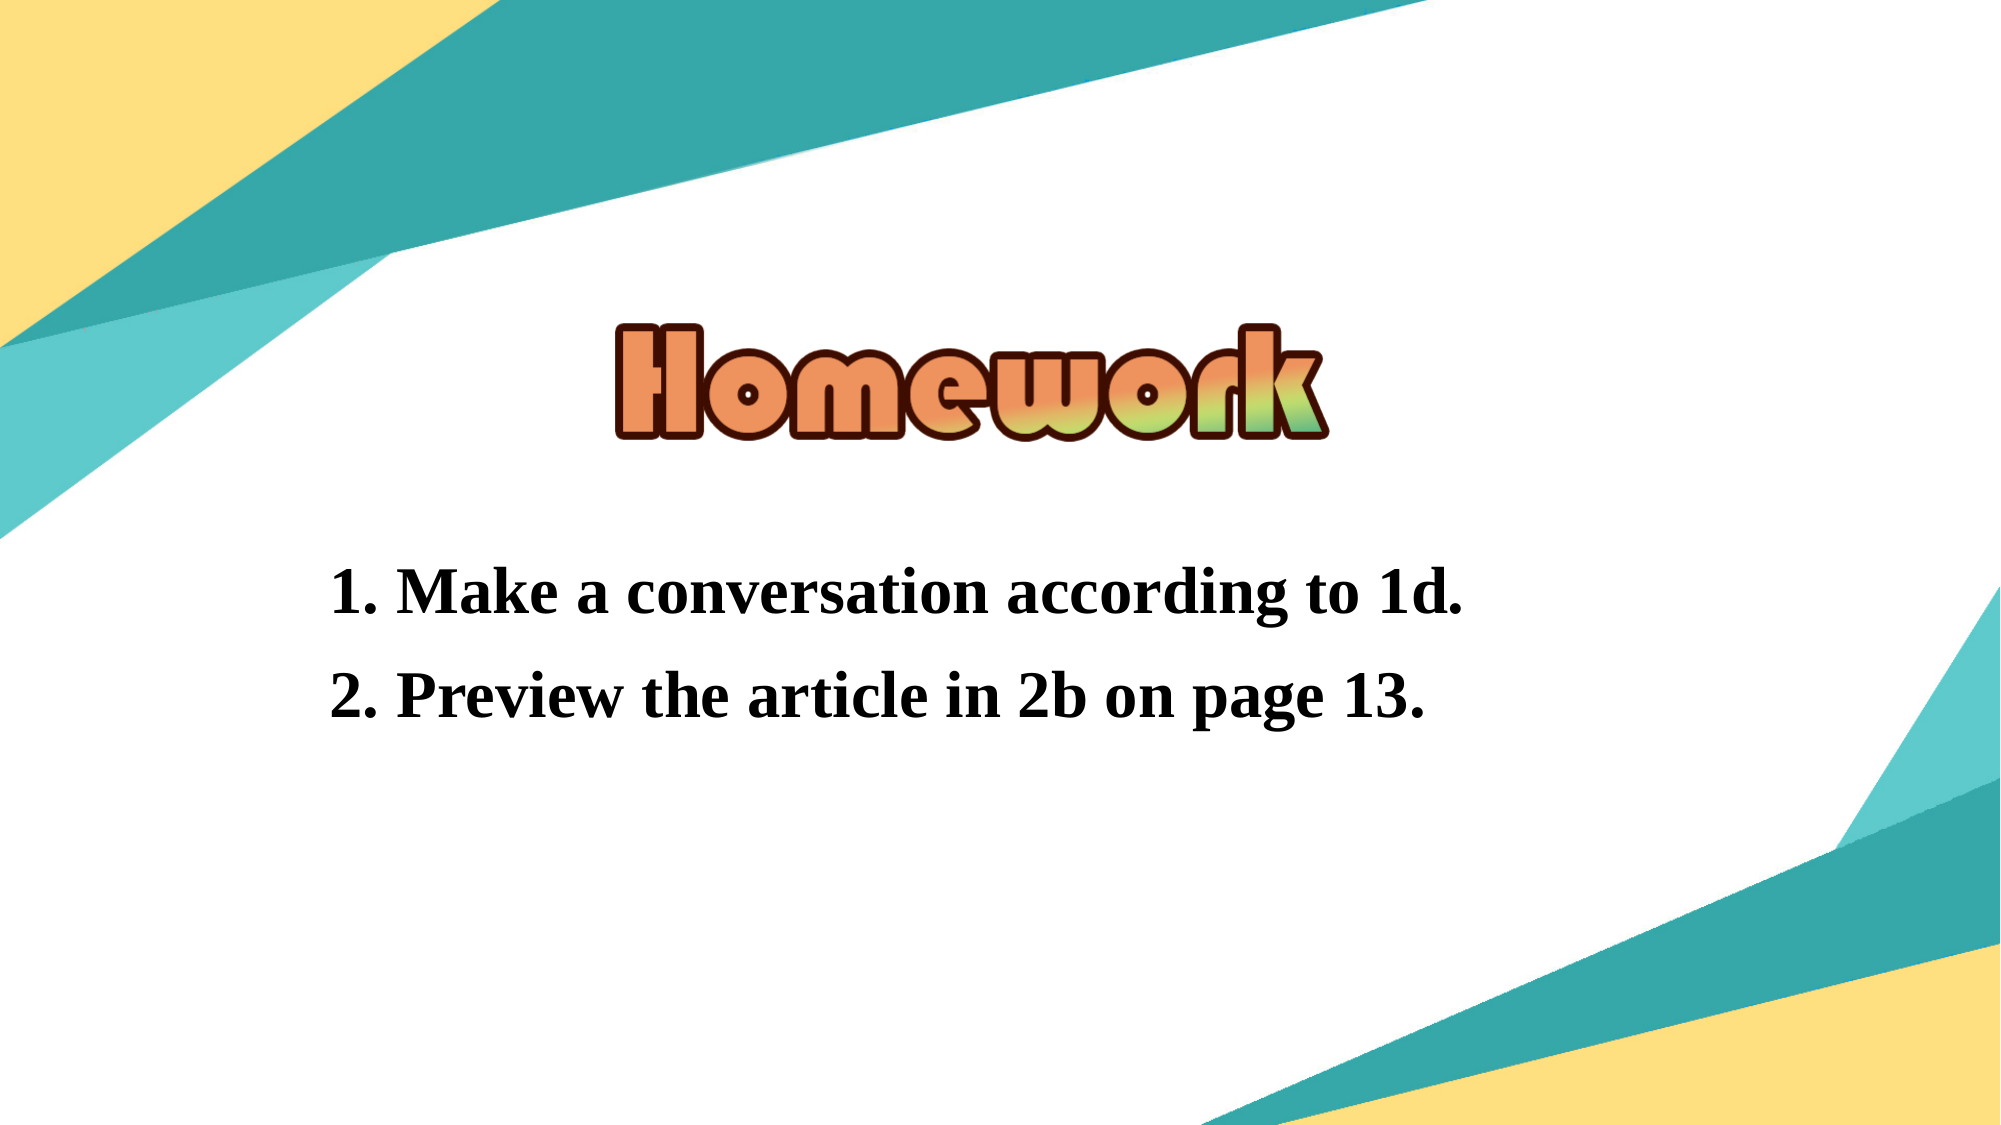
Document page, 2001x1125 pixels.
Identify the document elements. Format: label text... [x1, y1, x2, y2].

text_box 1. Make a conversation according to 1d. 2. Preview the article in 2b on page 13. [314, 515, 1768, 738]
picture [0, 0, 2001, 1125]
